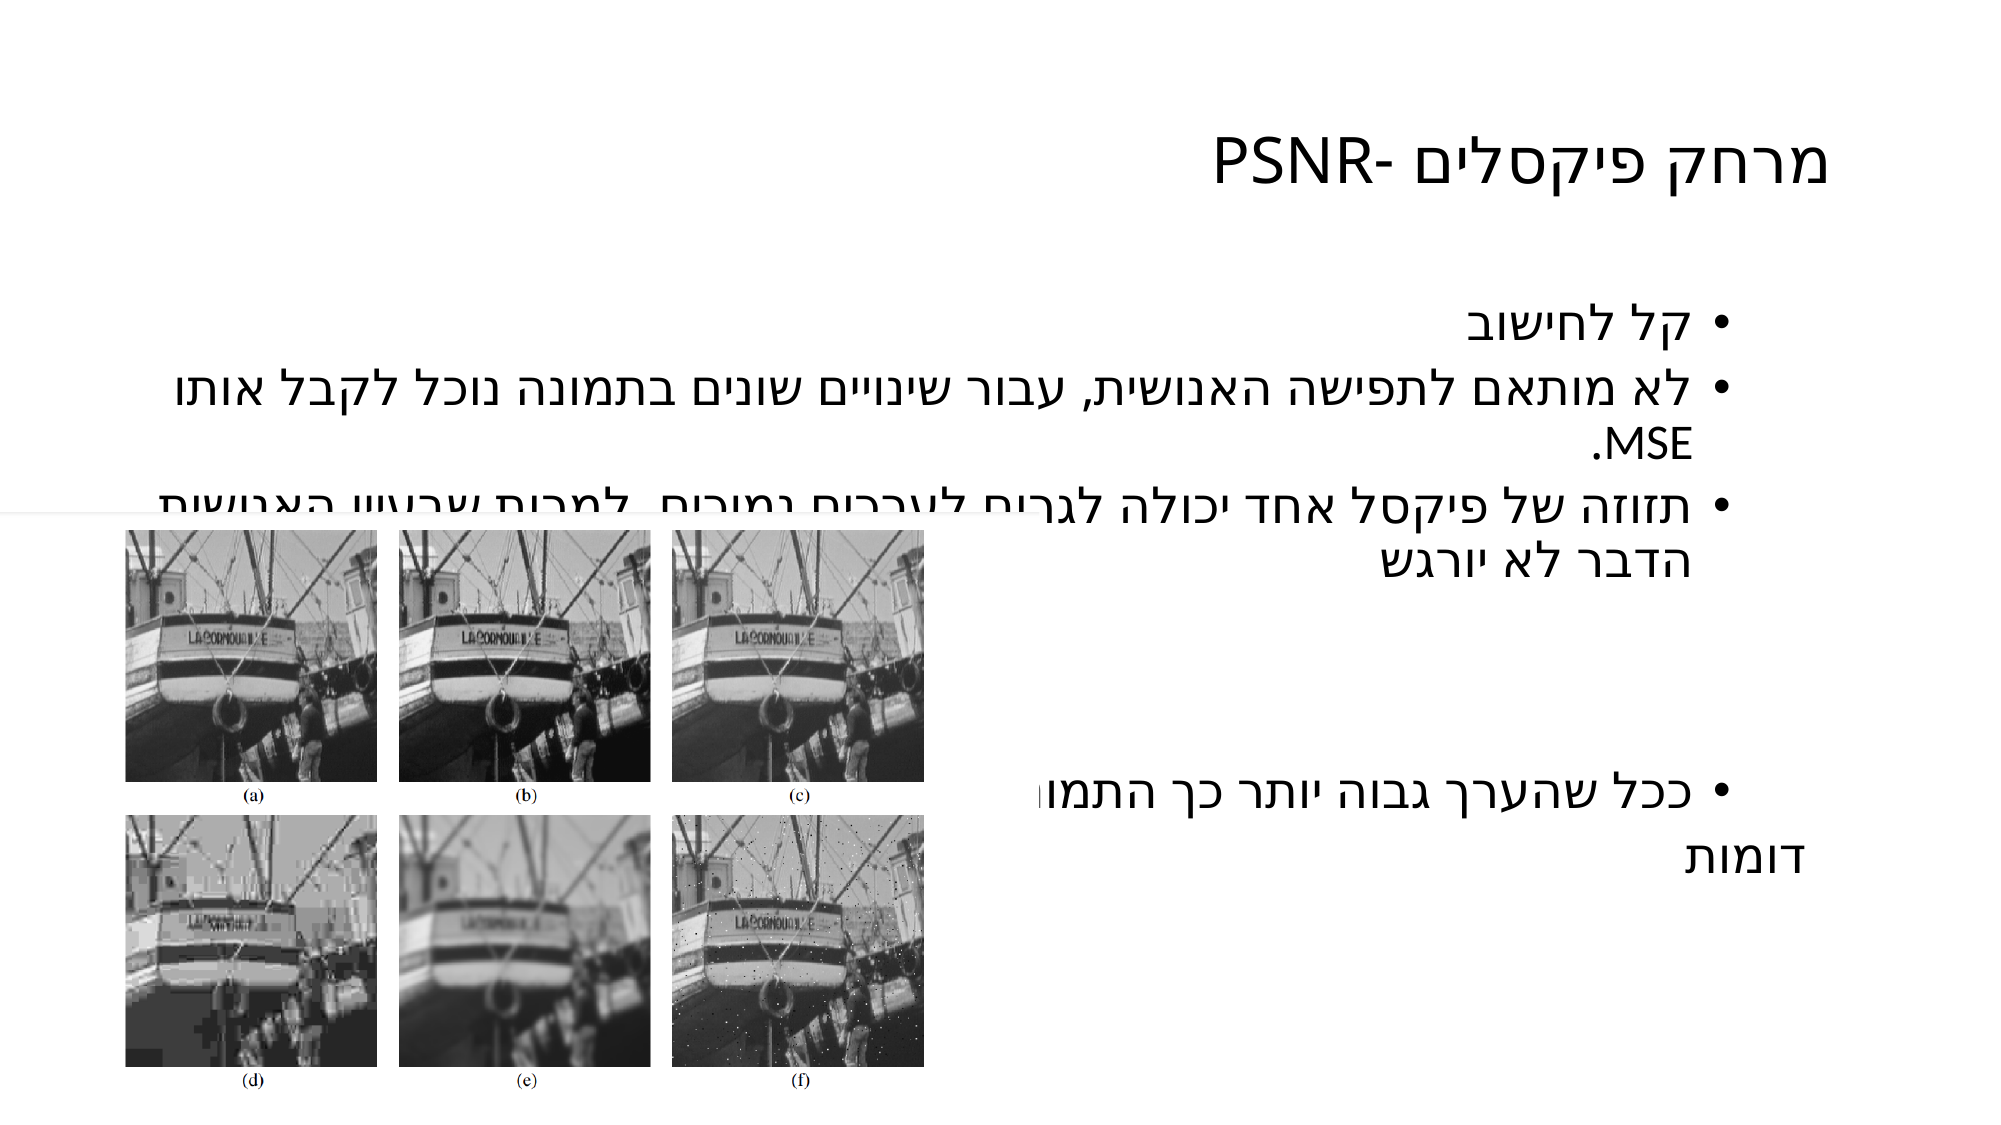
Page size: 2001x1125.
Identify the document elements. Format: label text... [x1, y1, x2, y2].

title מרחק פיקסלים -PSNR [153, 50, 1847, 207]
picture [0, 512, 1040, 1098]
